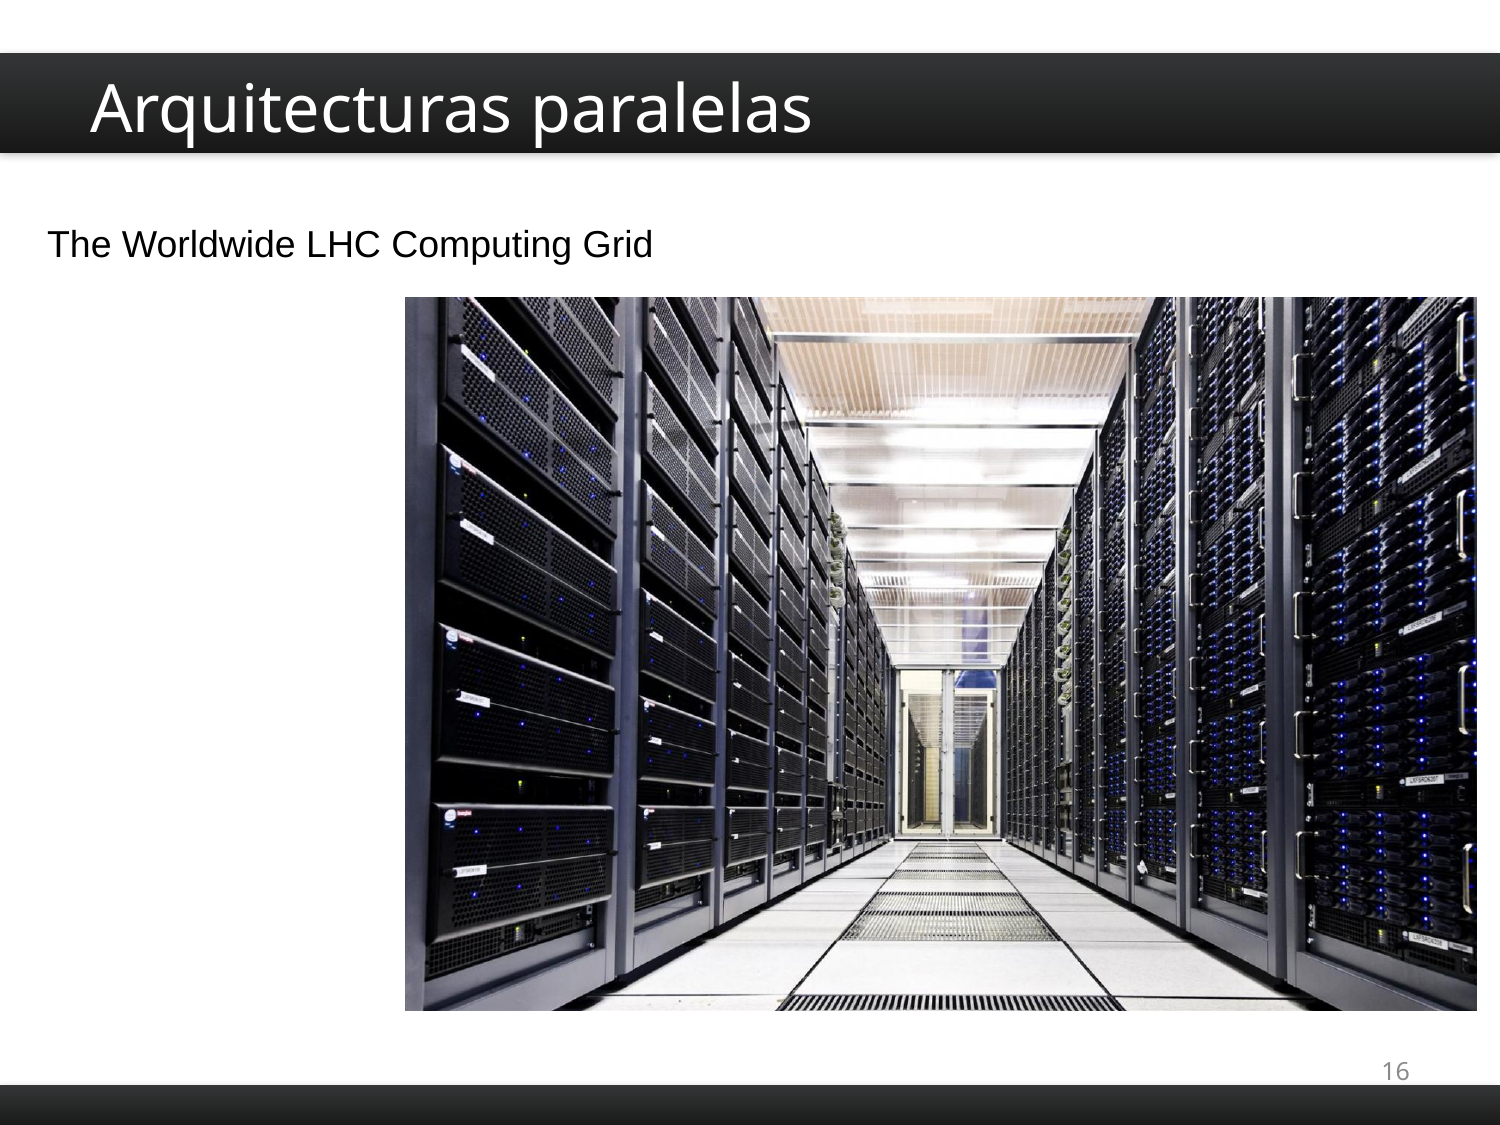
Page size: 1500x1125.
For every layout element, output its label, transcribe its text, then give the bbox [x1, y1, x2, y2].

title Arquitecturas paralelas [74, 58, 1426, 153]
text_box The Worldwide LHC Computing Grid [32, 212, 669, 272]
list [354, 297, 1500, 1012]
slide_number 16 [1074, 1042, 1425, 1103]
